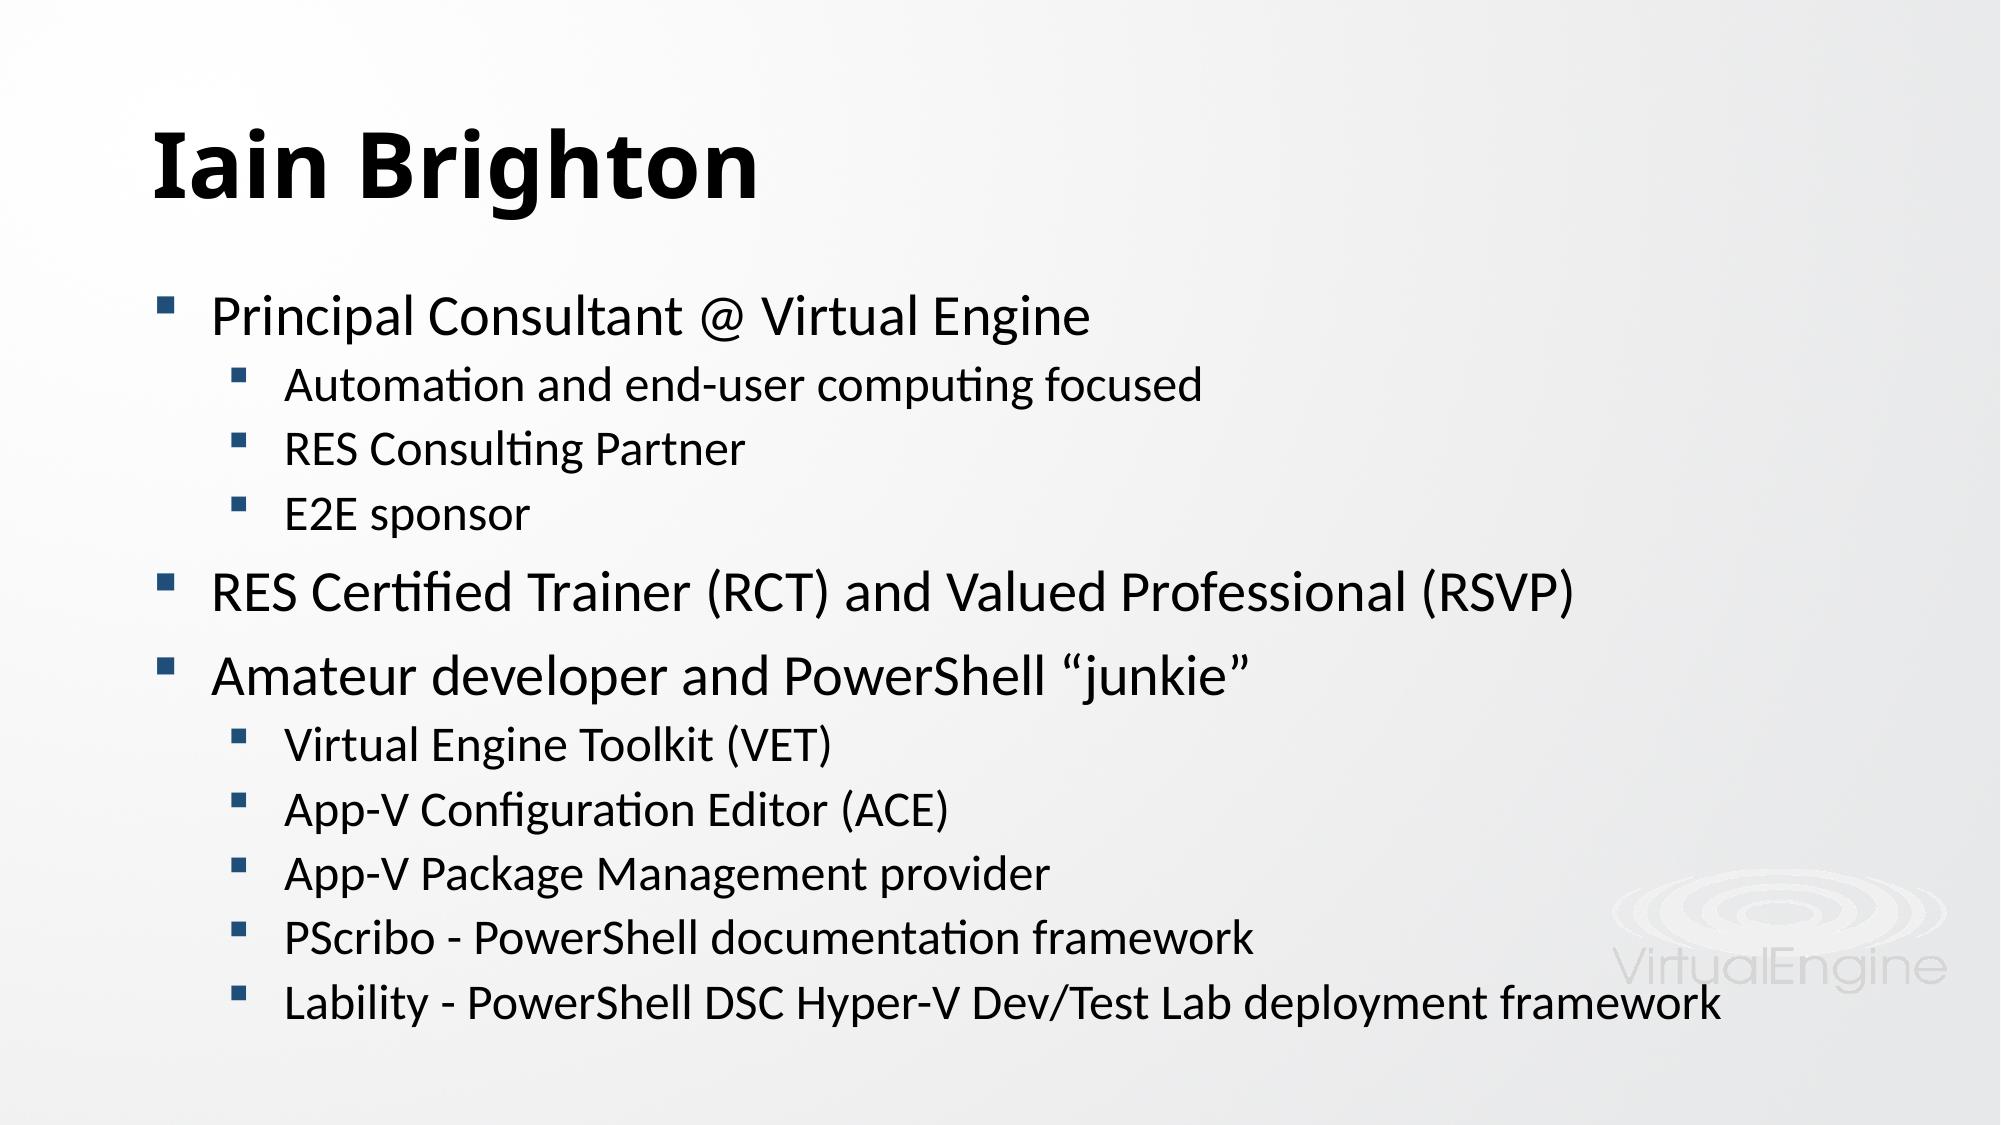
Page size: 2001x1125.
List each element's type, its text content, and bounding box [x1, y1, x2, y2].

picture [0, 0, 2001, 1125]
title Iain Brighton [137, 59, 1863, 277]
list Principal Consultant @ Virtual Engine Automation and end-user computing focused RES Consulting Partner E2E sponsor RES Certified Trainer (RCT) and Valued Professional (RSVP) Amateur developer and PowerShell “junkie” Virtual Engine Toolkit (VET) App-V Configuration Editor (ACE) App-V Package Management provider PScribo - PowerShell documentation framework Lability - PowerShell DSC Hyper-V Dev/Test Lab deployment framework [137, 277, 1871, 1055]
